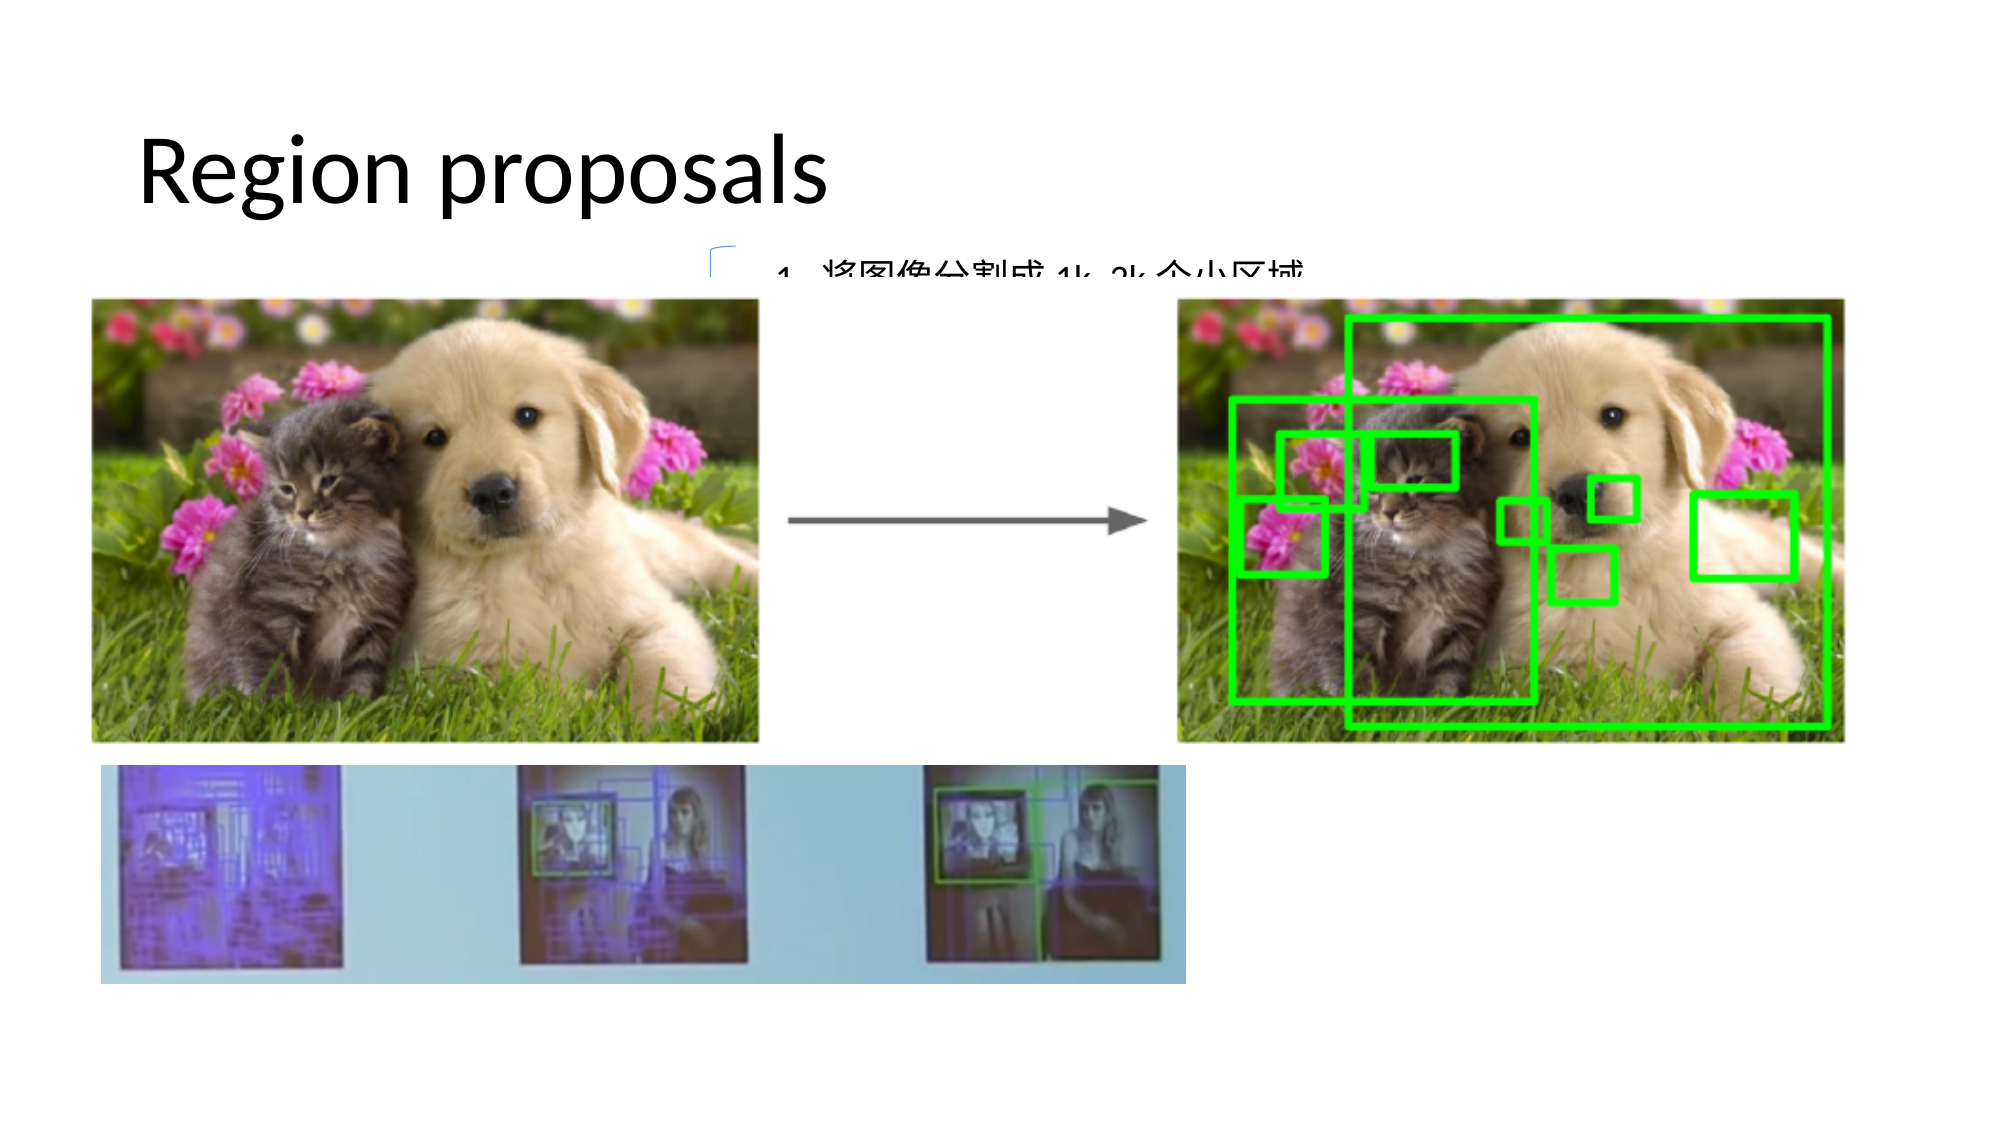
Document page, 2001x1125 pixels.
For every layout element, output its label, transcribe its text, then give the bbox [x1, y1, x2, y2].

text_box 1. 将图像分割成1k~2k个小区域 [760, 246, 1403, 277]
text_box Region proposals [122, 96, 1386, 231]
text_box [709, 245, 736, 277]
picture [77, 277, 1895, 984]
